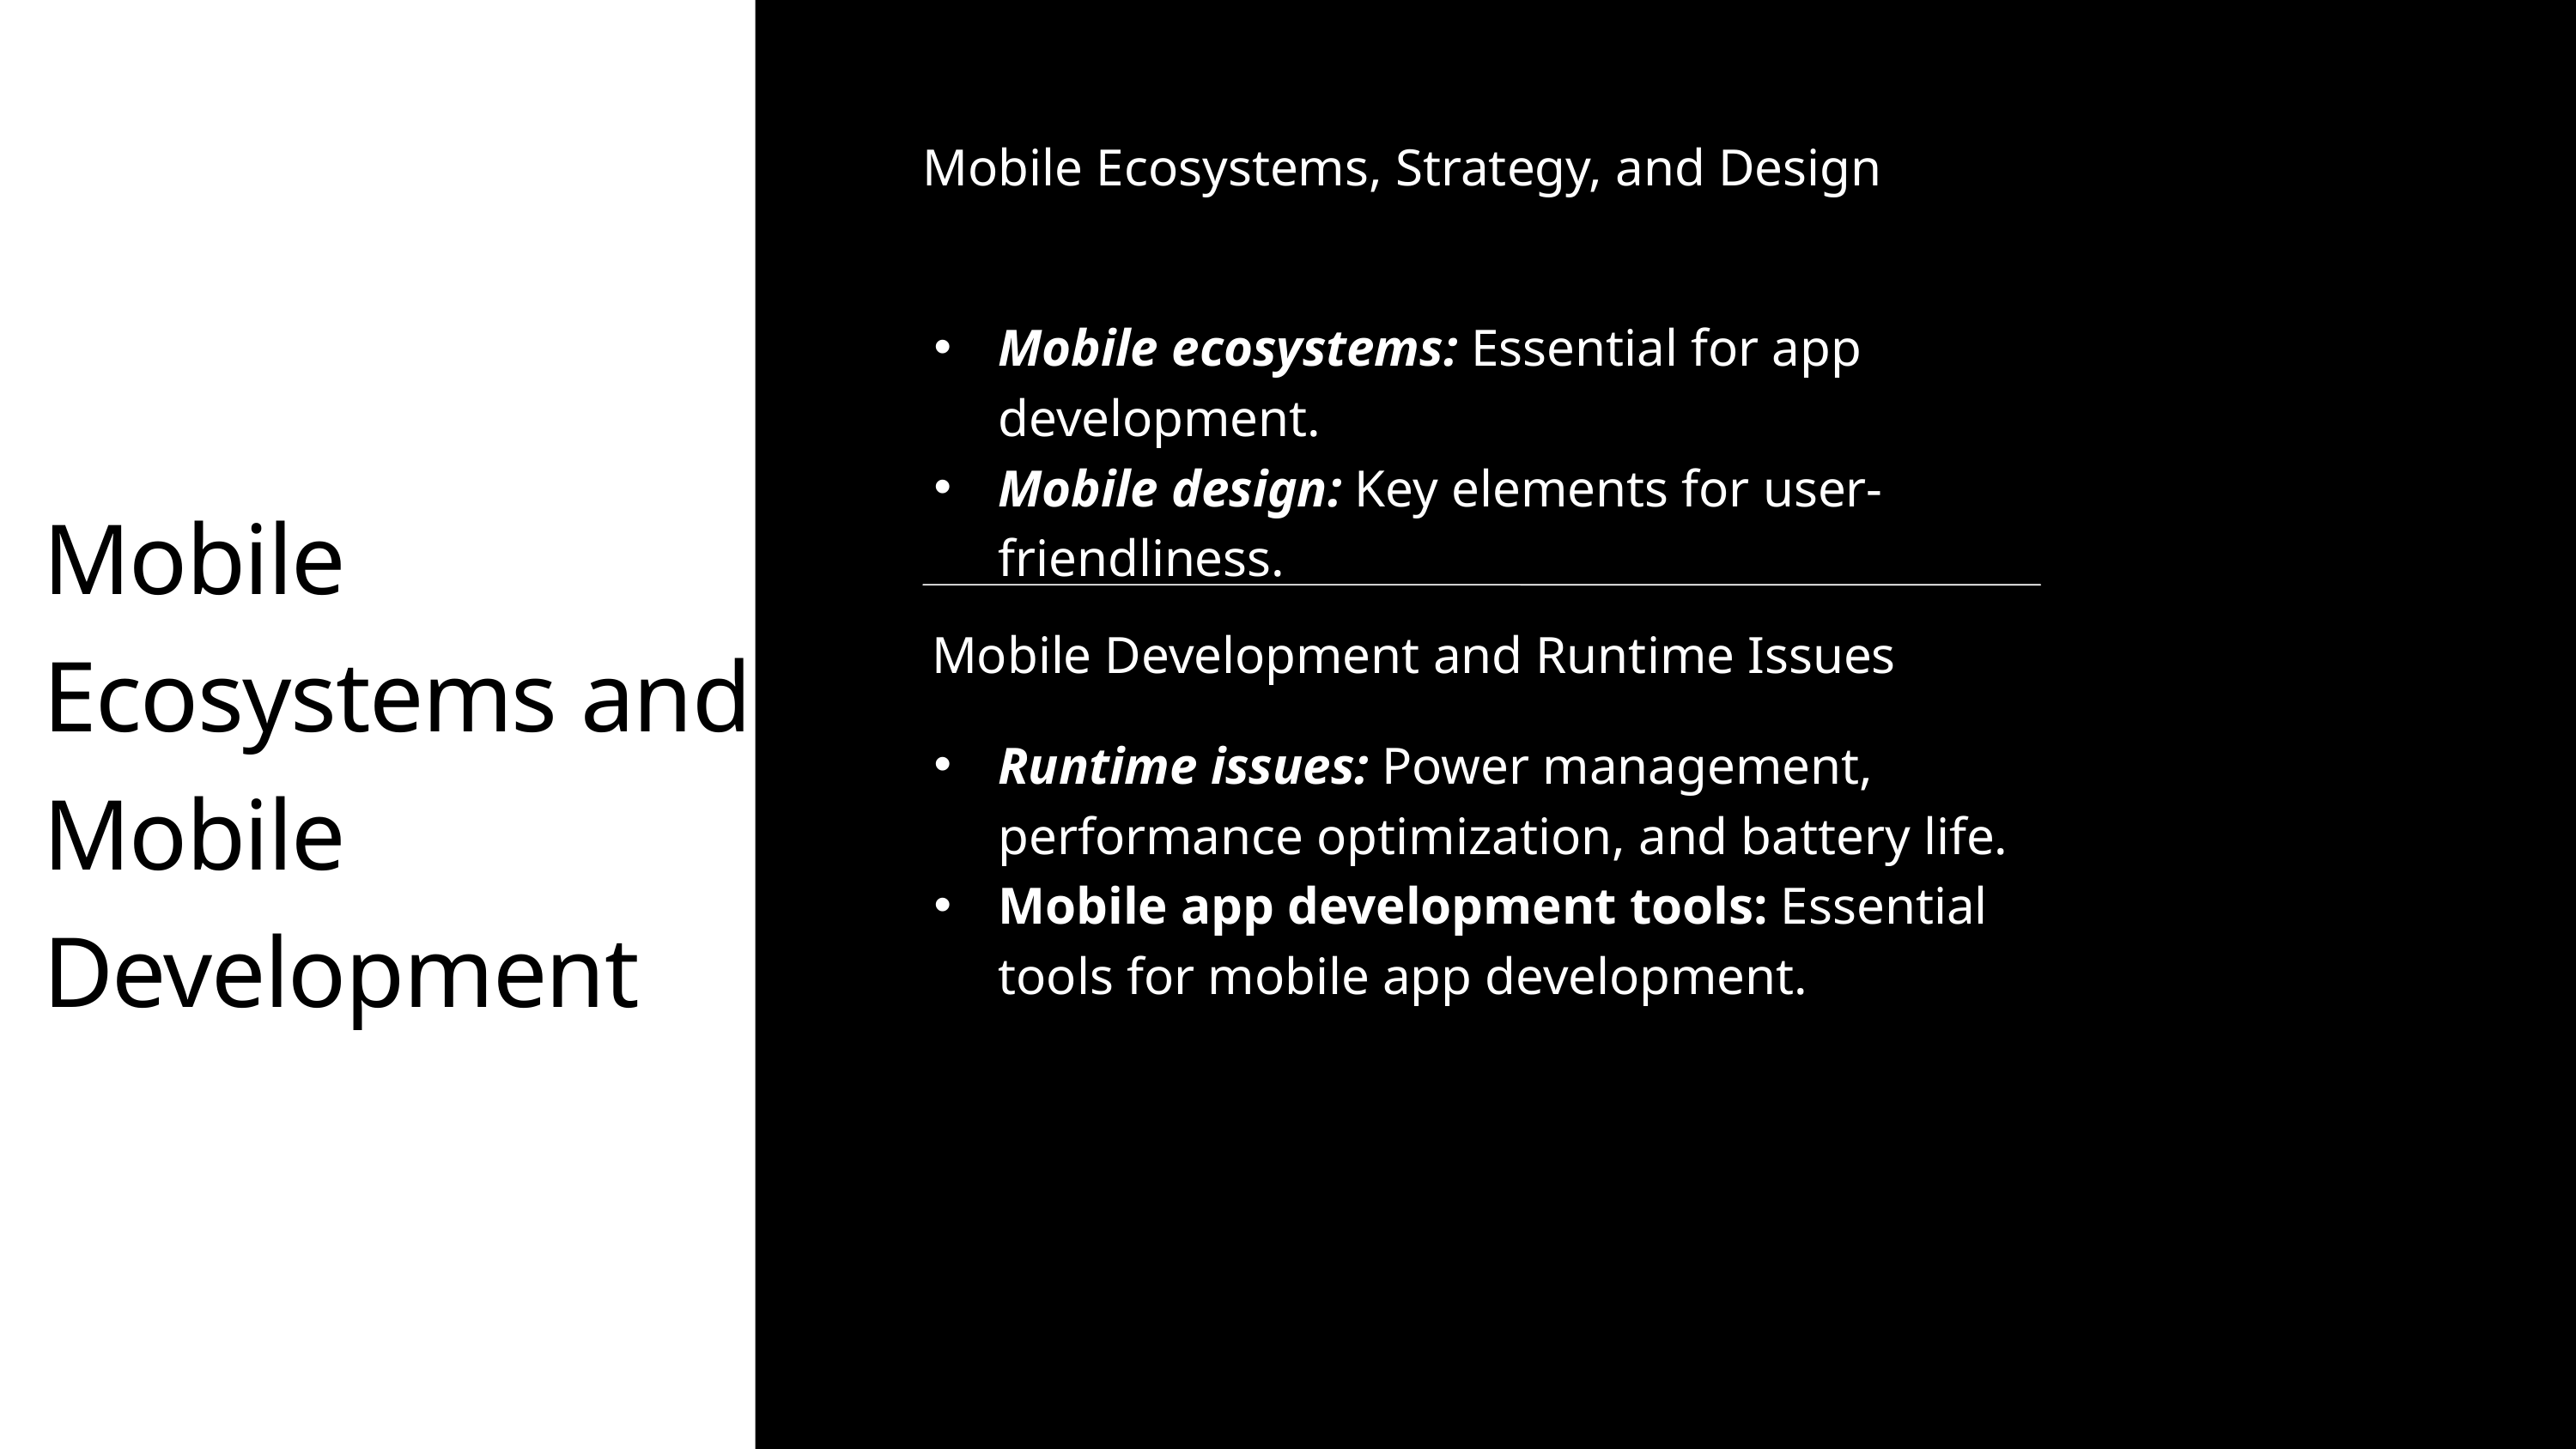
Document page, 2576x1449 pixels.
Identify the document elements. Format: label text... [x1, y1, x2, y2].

text_box Mobile Ecosystems and Mobile Development [43, 476, 756, 1028]
text_box Mobile Ecosystems, Strategy, and Design [922, 125, 2041, 196]
text_box Mobile Development and Runtime Issues [932, 613, 2050, 684]
text_box Runtime issues: Power management, performance optimization, and battery life. Mobile app development tools: Essential tools for mobile app development. [933, 724, 2051, 1004]
text_box [0, 0, 756, 1449]
text_box Mobile ecosystems: Essential for app development. Mobile design: Key elements for user-friendliness. [933, 306, 2051, 587]
